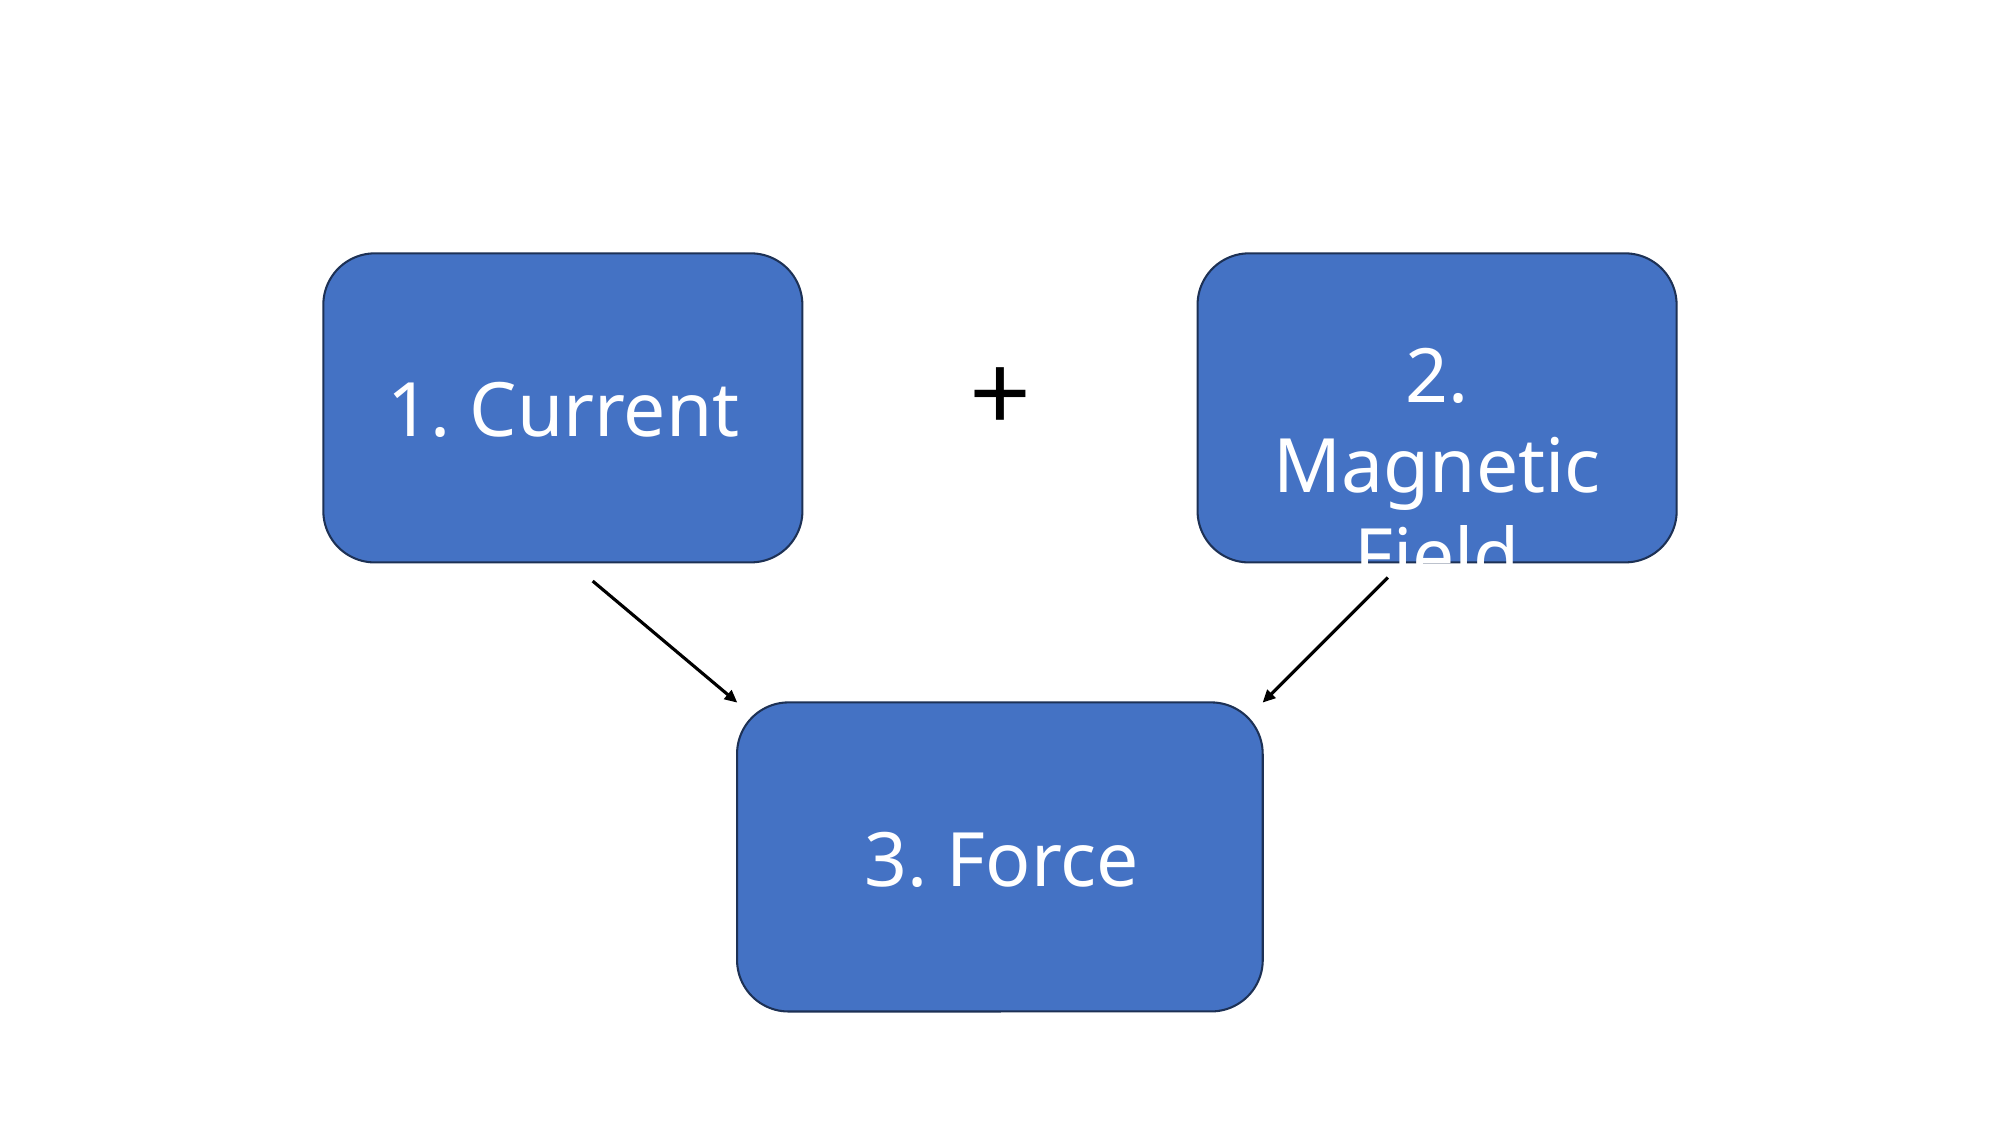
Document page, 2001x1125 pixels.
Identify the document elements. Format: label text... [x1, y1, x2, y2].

text_box 3. Force [805, 803, 1198, 909]
text_box [1196, 252, 1678, 555]
text_box 2. Magnetic Field [1219, 319, 1655, 605]
text_box [322, 252, 804, 564]
text_box [736, 701, 1264, 1013]
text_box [592, 580, 738, 703]
text_box + [917, 309, 1083, 460]
text_box 1. Current [372, 354, 755, 459]
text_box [1262, 577, 1388, 703]
